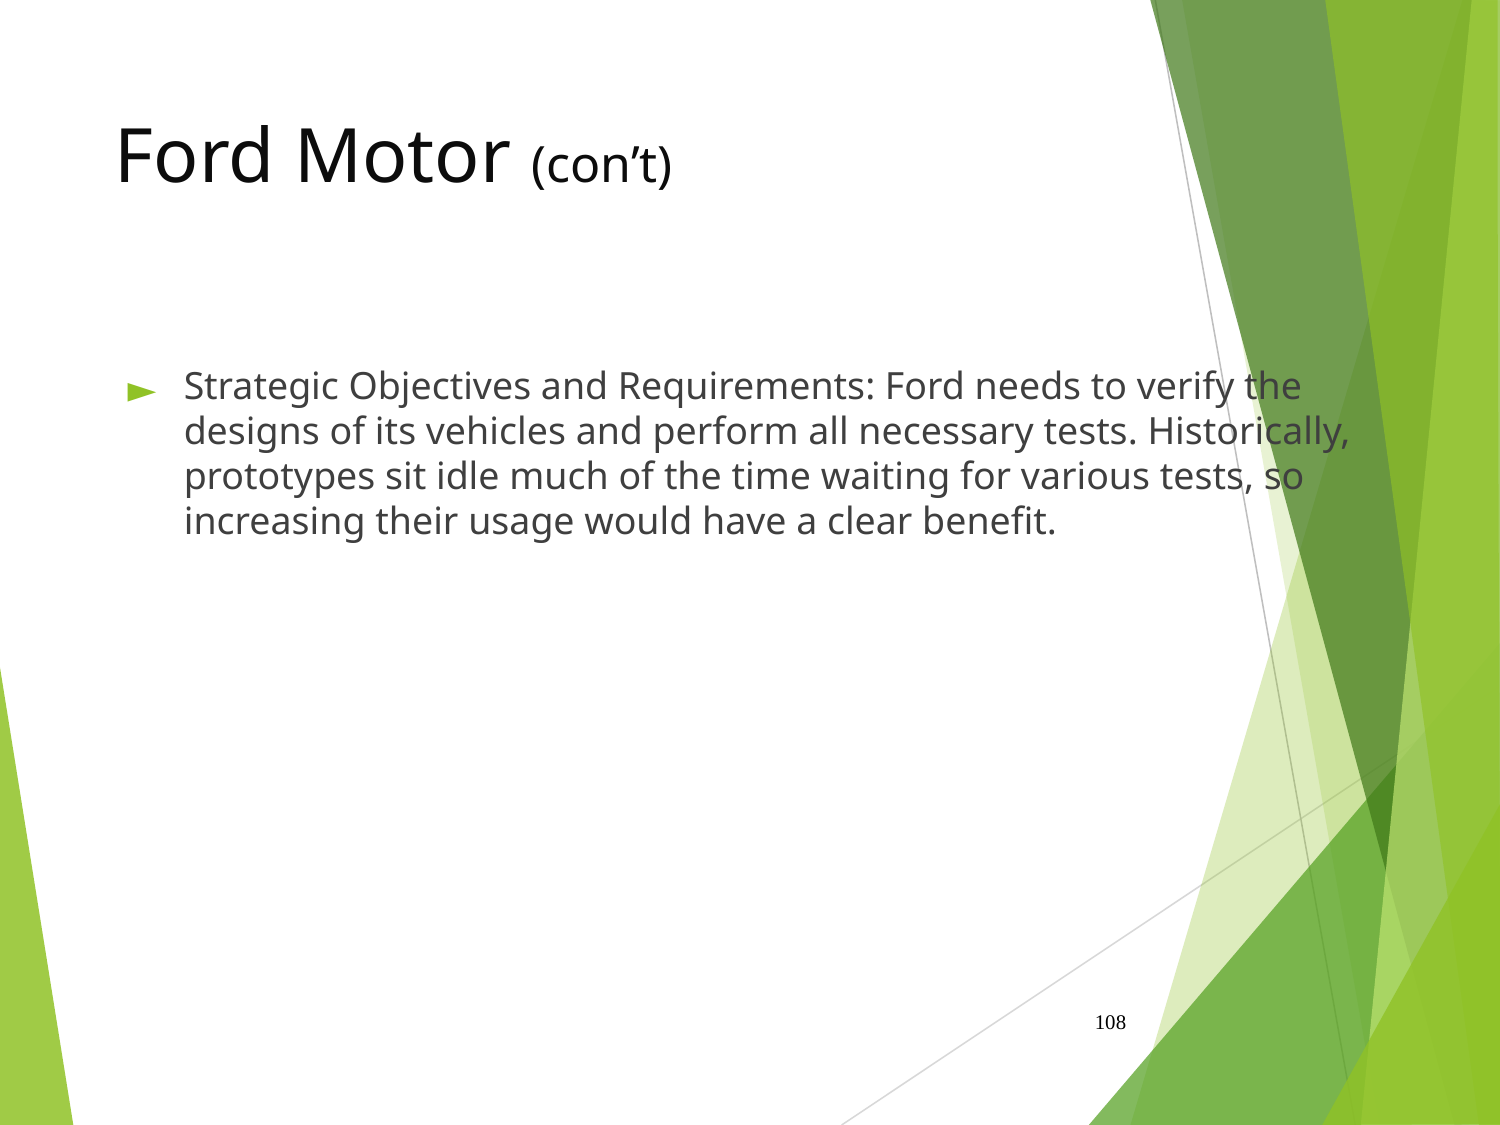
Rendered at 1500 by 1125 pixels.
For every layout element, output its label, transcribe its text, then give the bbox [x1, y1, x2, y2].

slide_number ‹#› [1057, 991, 1142, 1051]
list Strategic Objectives and Requirements: Ford needs to verify the designs of its vehicles and perform all necessary tests. Historically, prototypes sit idle much of the time waiting for various tests, so increasing their usage would have a clear benefit. [112, 354, 1388, 1000]
title Ford Motor (con’t) [99, 99, 1142, 317]
